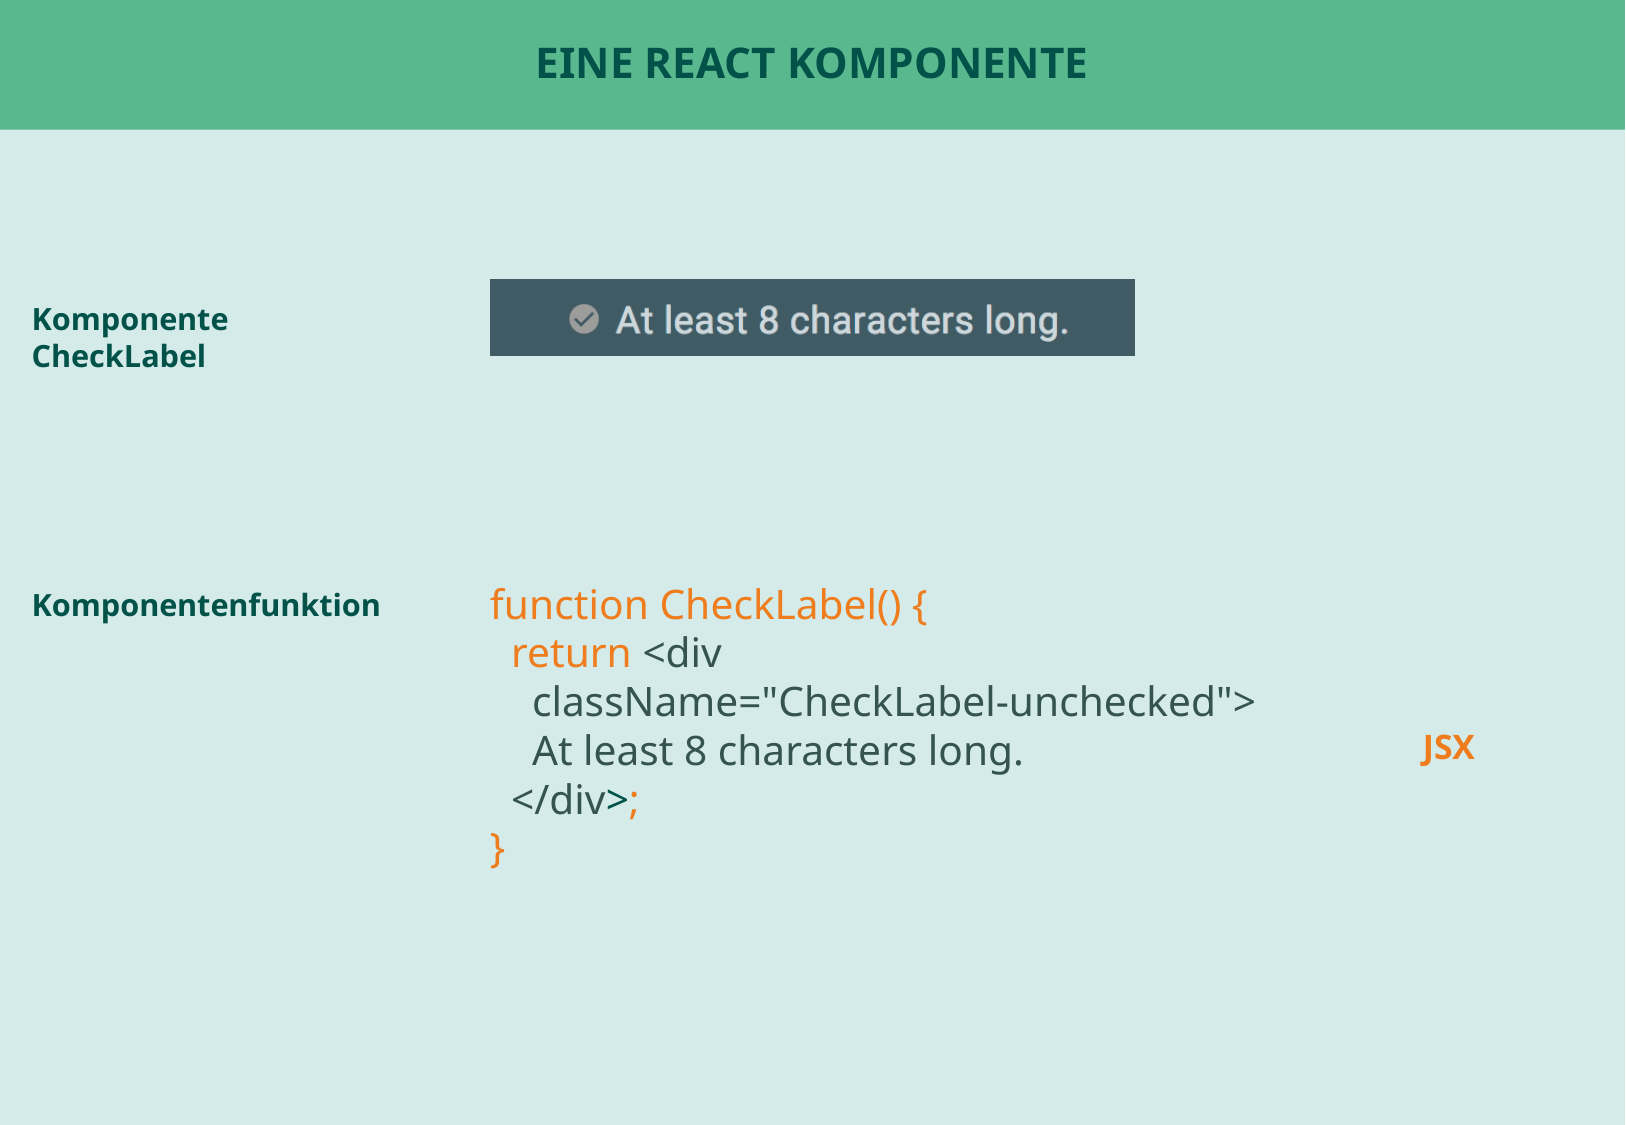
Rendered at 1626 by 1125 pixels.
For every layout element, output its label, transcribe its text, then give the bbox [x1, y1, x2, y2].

text_box JSX [1303, 718, 1595, 774]
text_box function CheckLabel() { return <div className="CheckLabel-unchecked"> At least 8 characters long. </div>; } [490, 578, 1399, 872]
text_box Komponentenfunktion [16, 578, 418, 630]
title Eine React Komponente [0, 0, 1625, 130]
picture [489, 279, 1135, 356]
text_box Komponente CheckLabel [16, 292, 418, 381]
